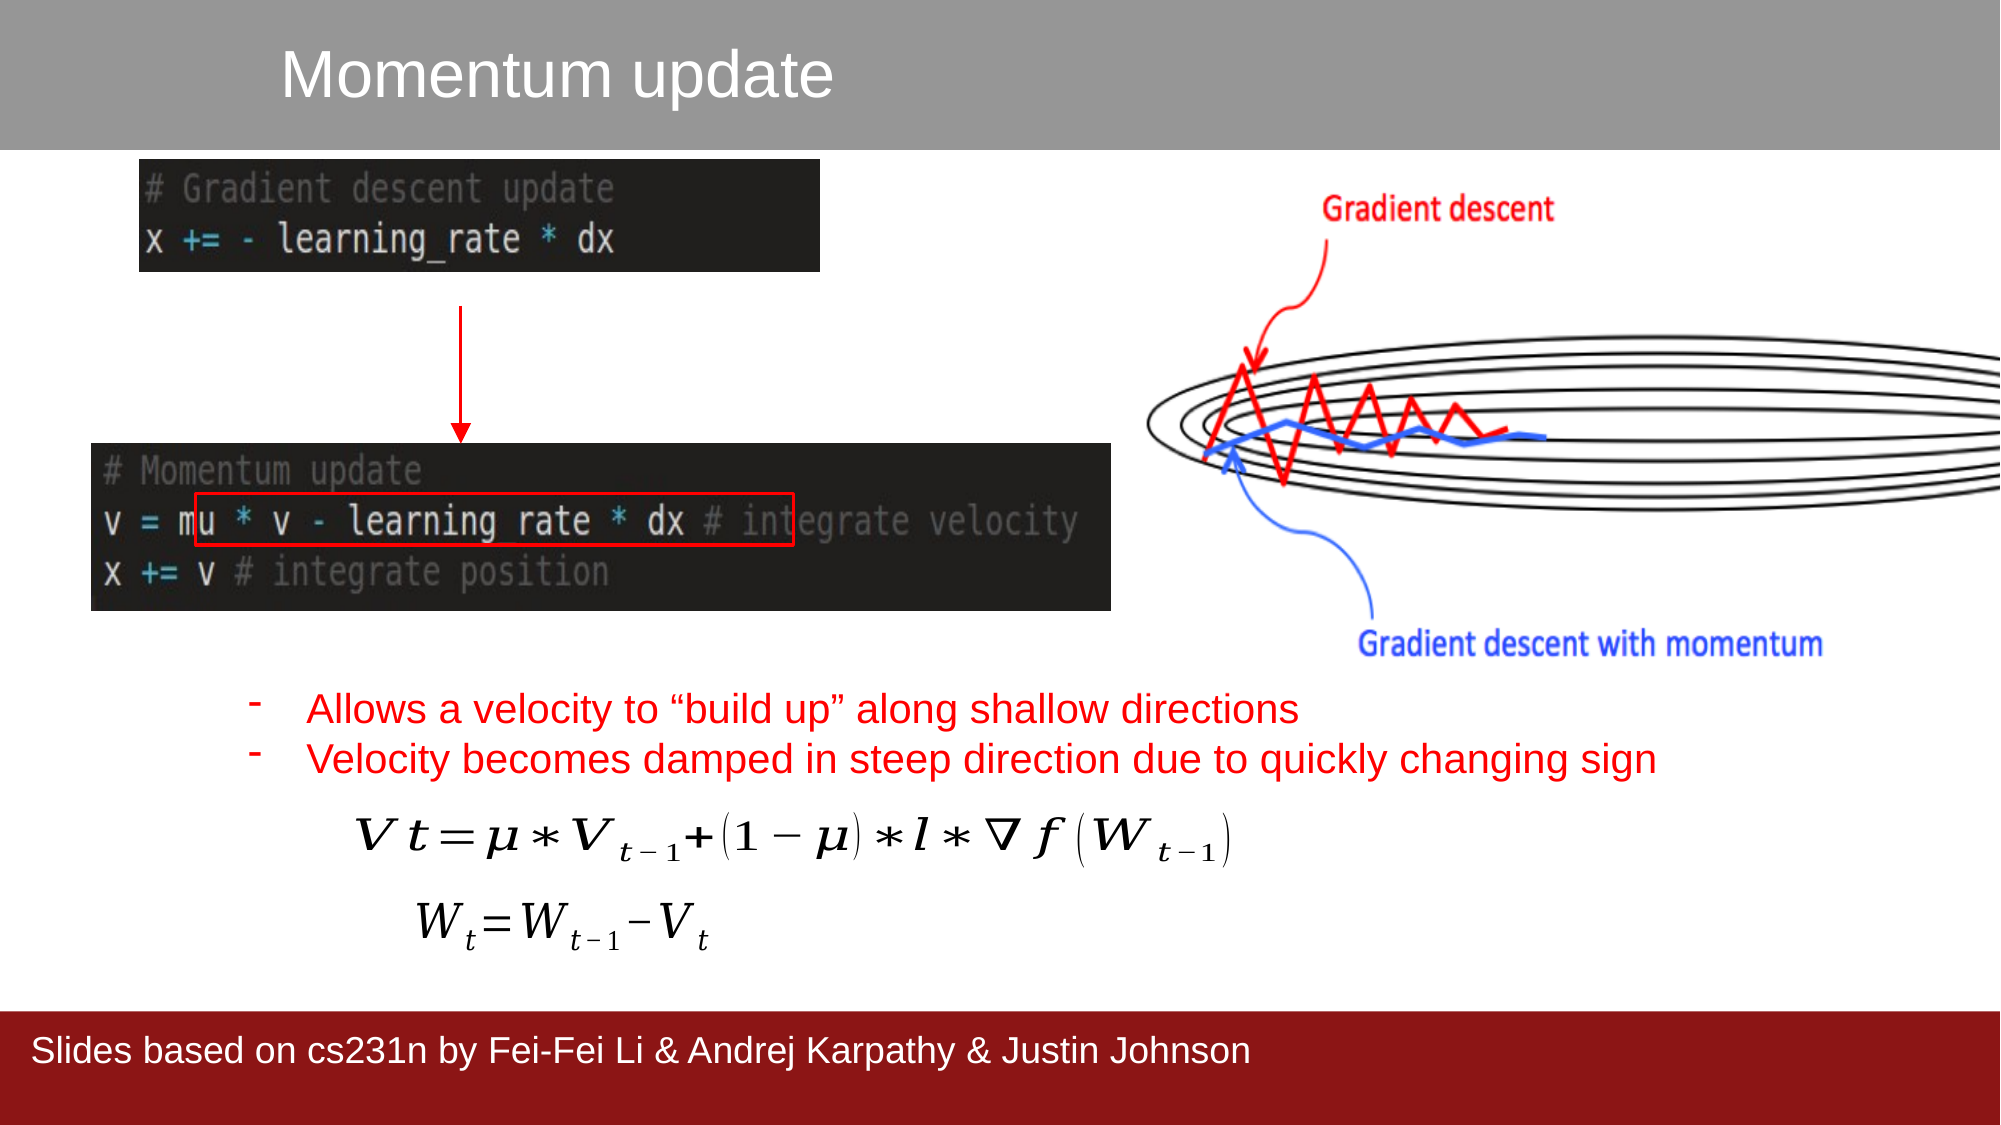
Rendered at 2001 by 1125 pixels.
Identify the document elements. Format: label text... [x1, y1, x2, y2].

text_box Momentum update [265, 16, 1188, 98]
picture [139, 159, 820, 272]
text_box Allows a velocity to “build up” along shallow directions Velocity becomes damped in steep direction due to quickly changing sign [216, 666, 1689, 808]
picture [90, 159, 2000, 694]
